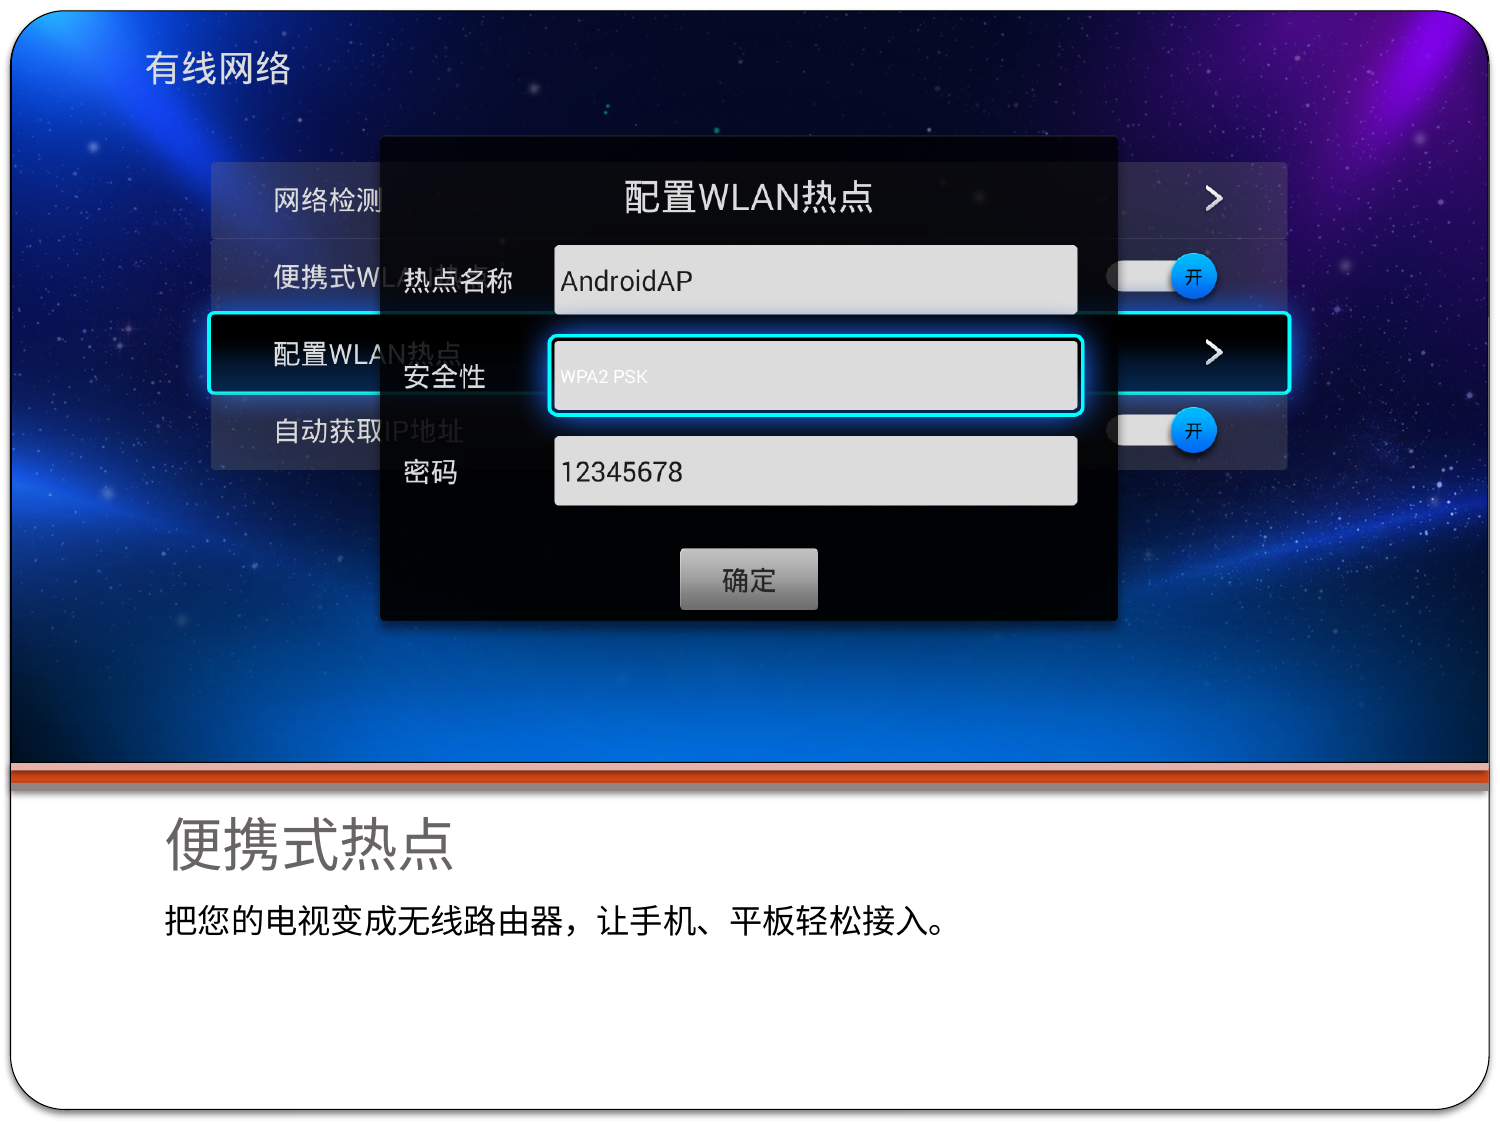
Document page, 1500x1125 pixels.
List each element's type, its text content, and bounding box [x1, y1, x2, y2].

title 便携式热点 [150, 803, 1350, 890]
picture [10, 10, 1489, 763]
list 把您的电视变成无线路由器，让手机、平板轻松接入。 [150, 893, 1350, 1006]
